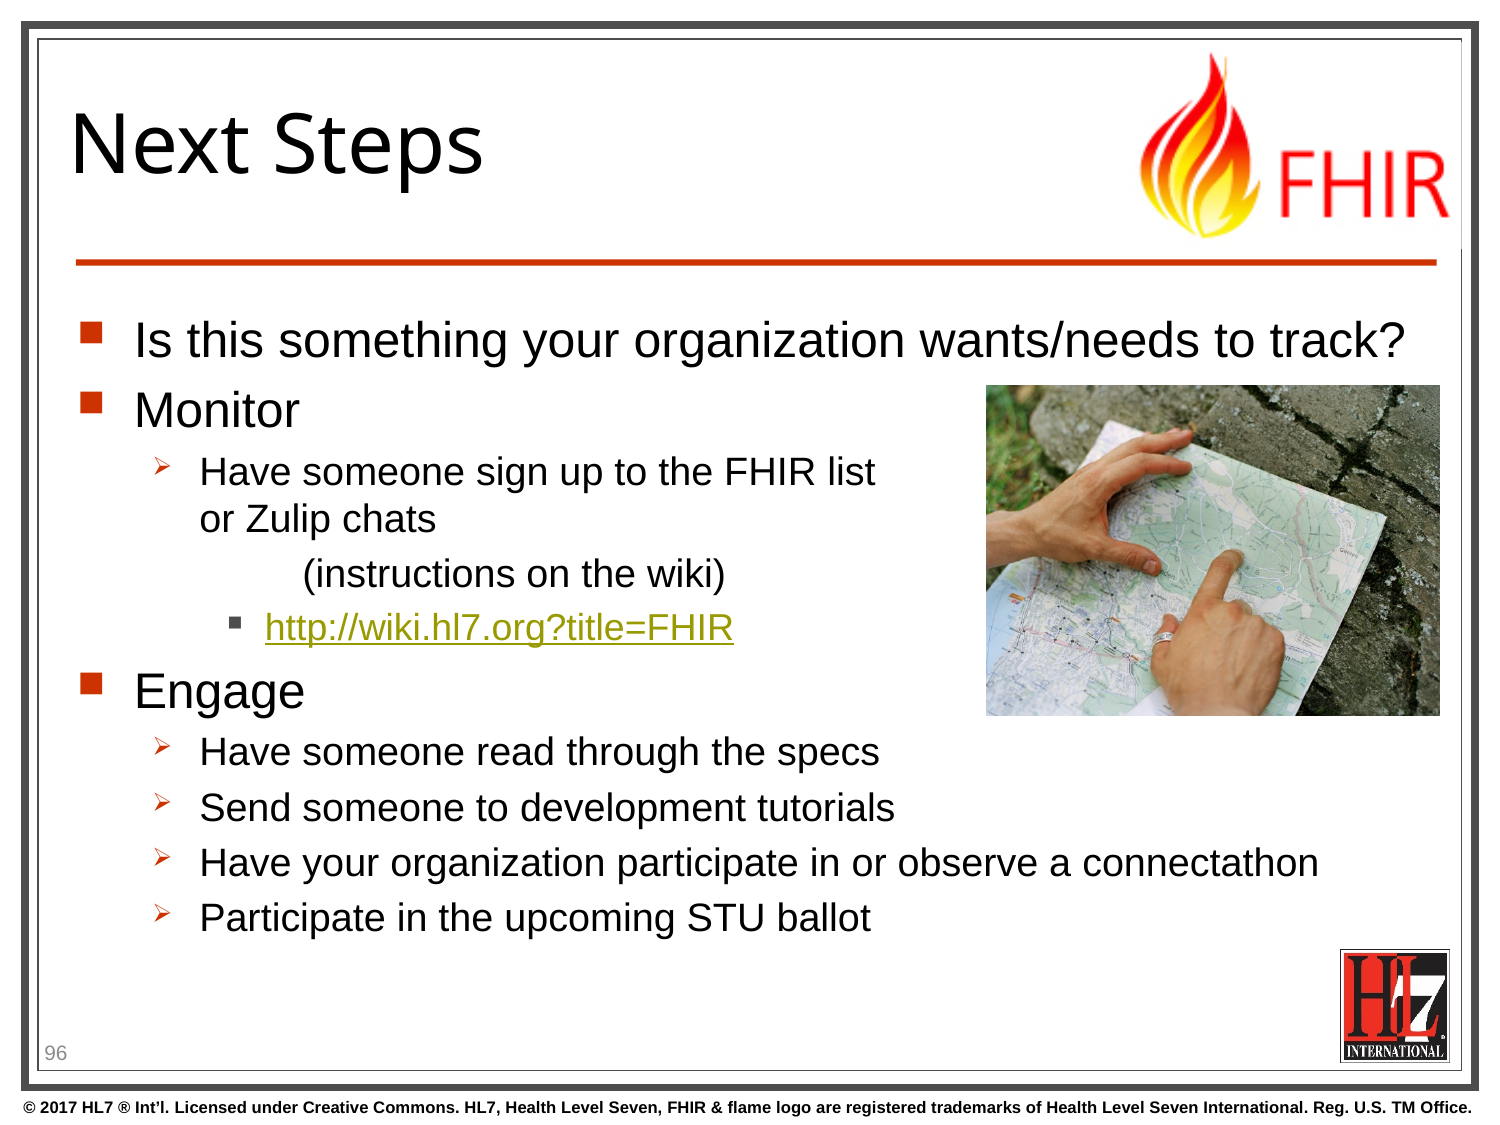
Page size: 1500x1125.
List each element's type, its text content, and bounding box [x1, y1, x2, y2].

picture [985, 385, 1440, 717]
title Next Steps [53, 54, 1122, 244]
picture [1340, 949, 1450, 1063]
list Is this something your organization wants/needs to track? Monitor Have someone sign up to the FHIR list or Zulip chats (instructions on the wiki) http://wiki.hl7.org?title=FHIR Engage Have someone read through the specs Send someone to development tutorials Have your organization participate in or observe a connectathon Participate in the upcoming STU ballot [62, 299, 1438, 1059]
slide_number 96 [29, 1034, 148, 1071]
picture [1124, 42, 1462, 249]
